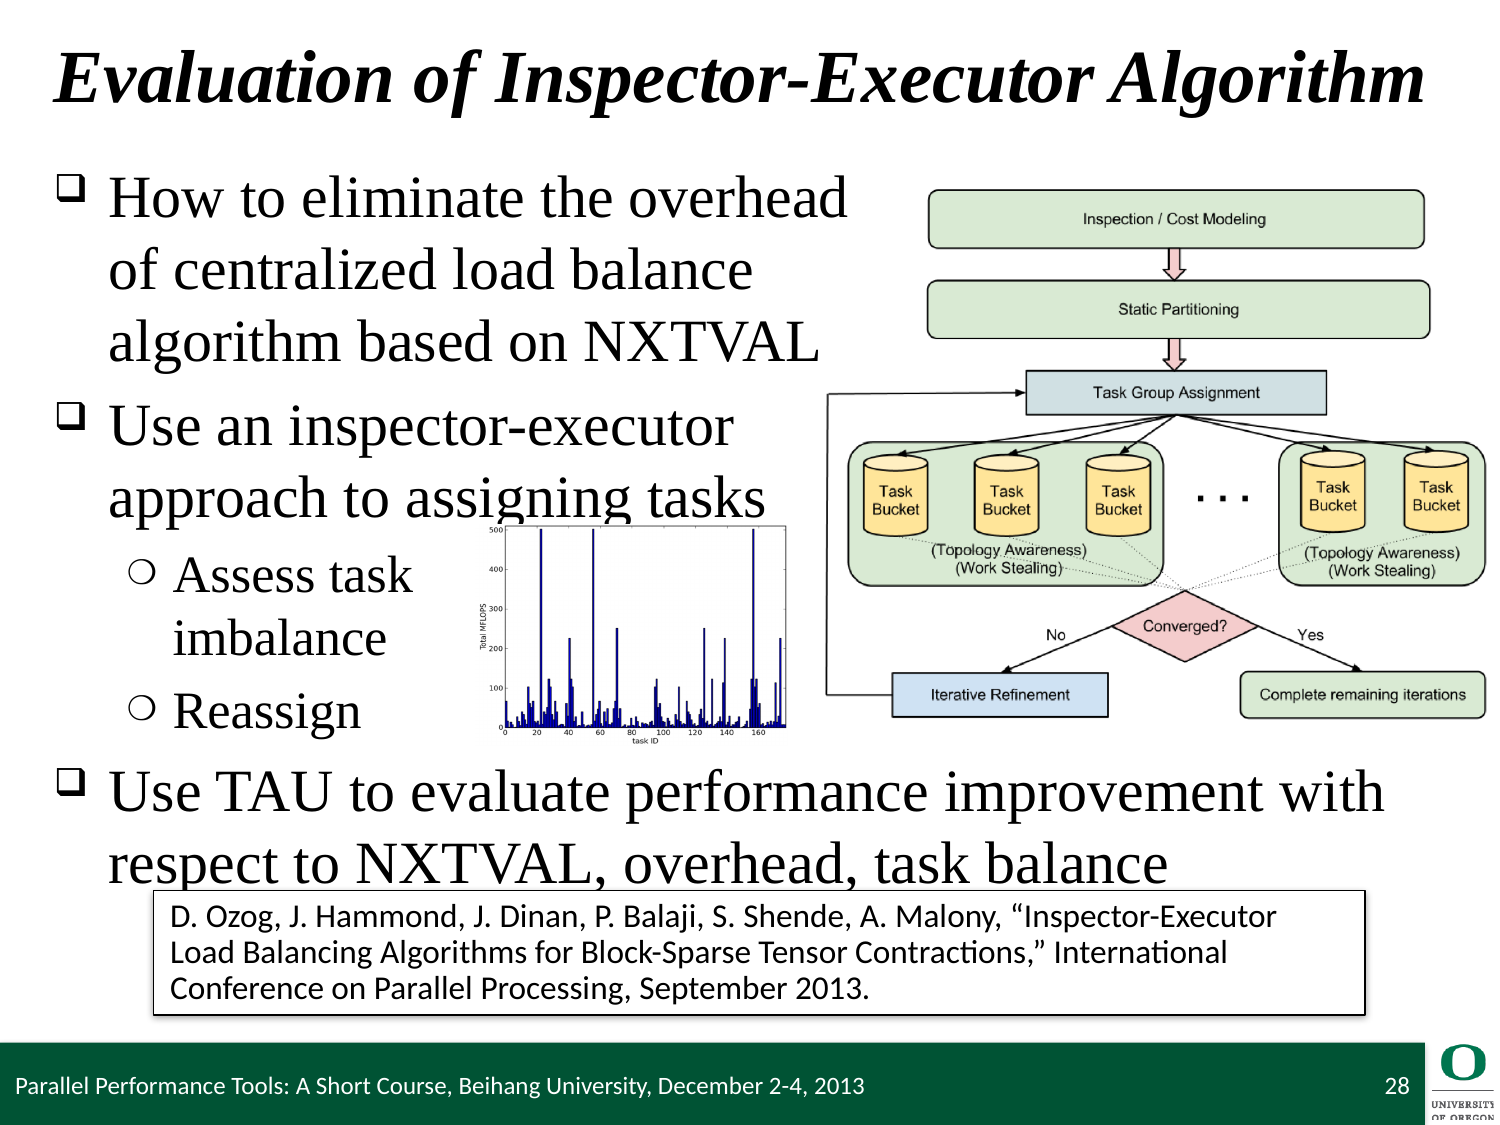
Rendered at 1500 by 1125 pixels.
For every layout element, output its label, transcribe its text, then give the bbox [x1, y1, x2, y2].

footer Parallel Performance Tools: A Short Course, Beihang University, December 2-4, 2013 [0, 1044, 988, 1125]
text_box D. Ozog, J. Hammond, J. Dinan, P. Balaji, S. Shende, A. Malony, “Inspector-Executor Load Balancing Algorithms for Block-Sparse Tensor Contractions,” International Conference on Parallel Processing, September 2013. [153, 890, 1366, 1016]
list How to eliminate the overhead of centralized load balance algorithm based on NXTVAL Use an inspector-executor approach to assigning tasks Assess task imbalance Reassign Use TAU to evaluate performance improvement with respect to NXTVAL, overhead, task balance [39, 149, 1500, 908]
picture [823, 185, 1489, 723]
slide_number 28 [1074, 1044, 1425, 1125]
title Evaluation of Inspector-Executor Algorithm [39, 0, 1500, 145]
picture [475, 524, 788, 746]
